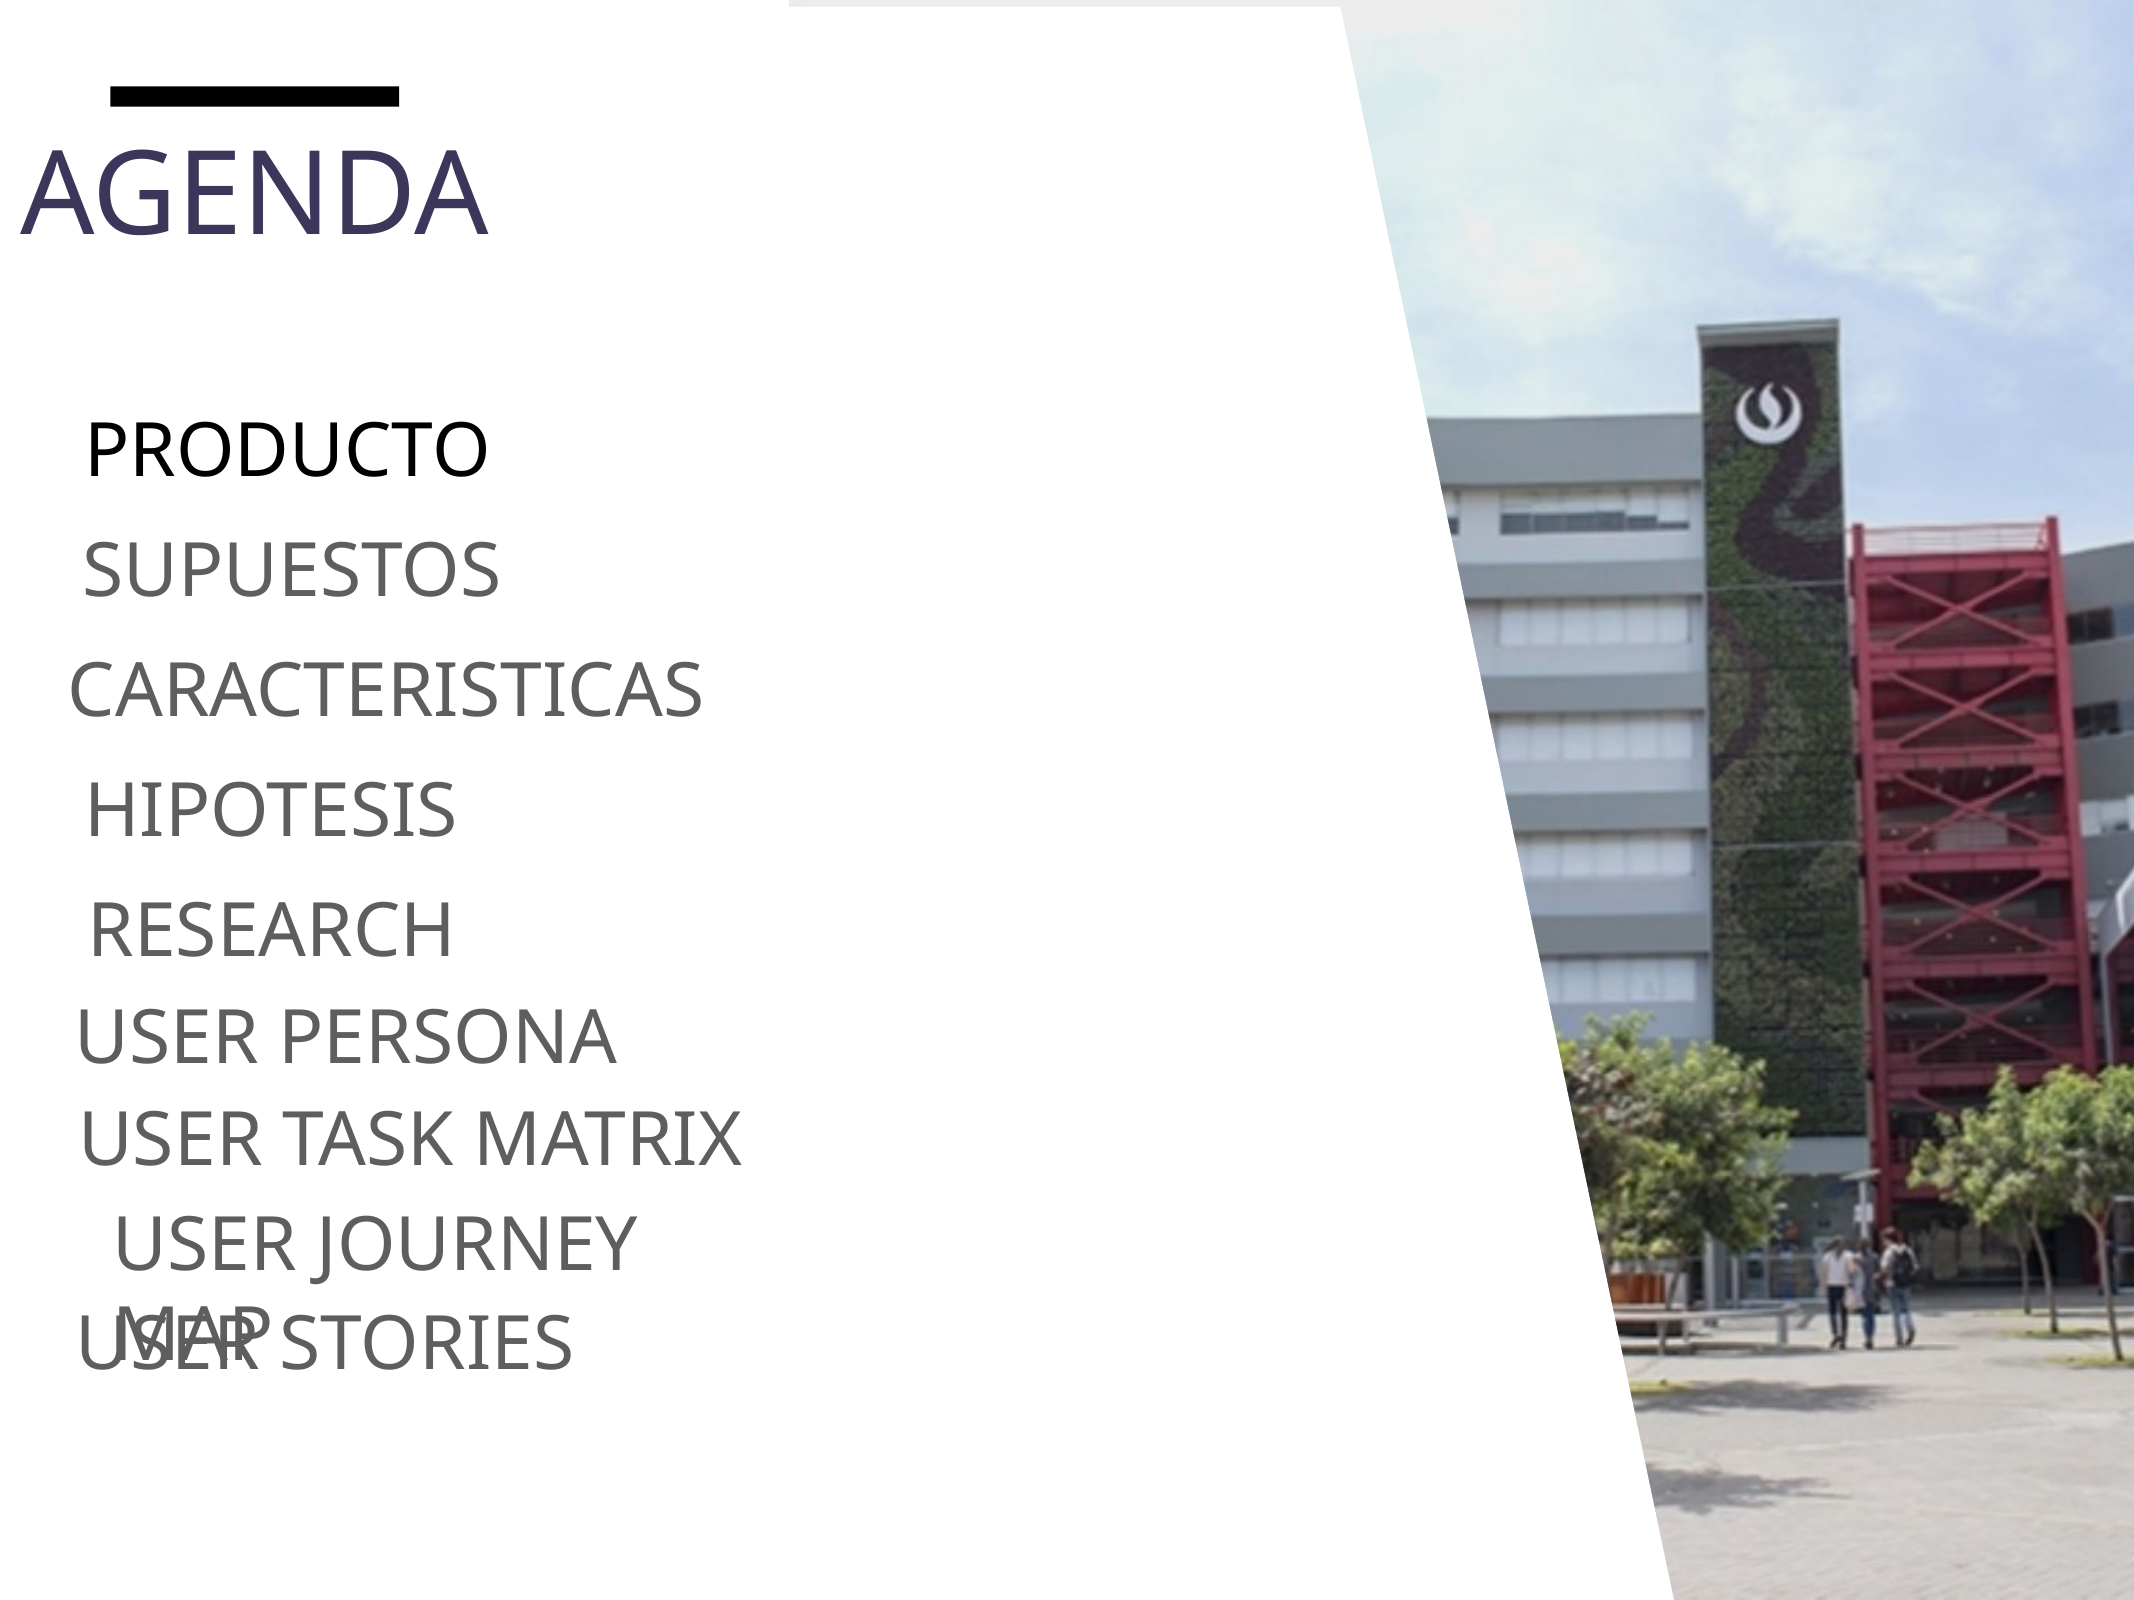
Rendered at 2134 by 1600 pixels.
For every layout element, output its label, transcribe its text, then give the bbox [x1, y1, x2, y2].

text_box [0, 6, 788, 1600]
text_box USER STORIES [67, 1286, 584, 1394]
text_box AGENDA [12, 109, 498, 267]
text_box SUPUESTOS [73, 512, 510, 620]
text_box USER TASK MATRIX [70, 1081, 752, 1189]
picture [788, 0, 2134, 1600]
text_box RESEARCH [79, 872, 466, 980]
text_box USER PERSONA [66, 980, 626, 1088]
text_box CARACTERISTICAS [59, 632, 714, 740]
text_box [110, 86, 400, 107]
text_box USER JOURNEY MAP [104, 1187, 752, 1384]
text_box HIPOTESIS [75, 752, 467, 860]
text_box PRODUCTO [75, 393, 500, 500]
